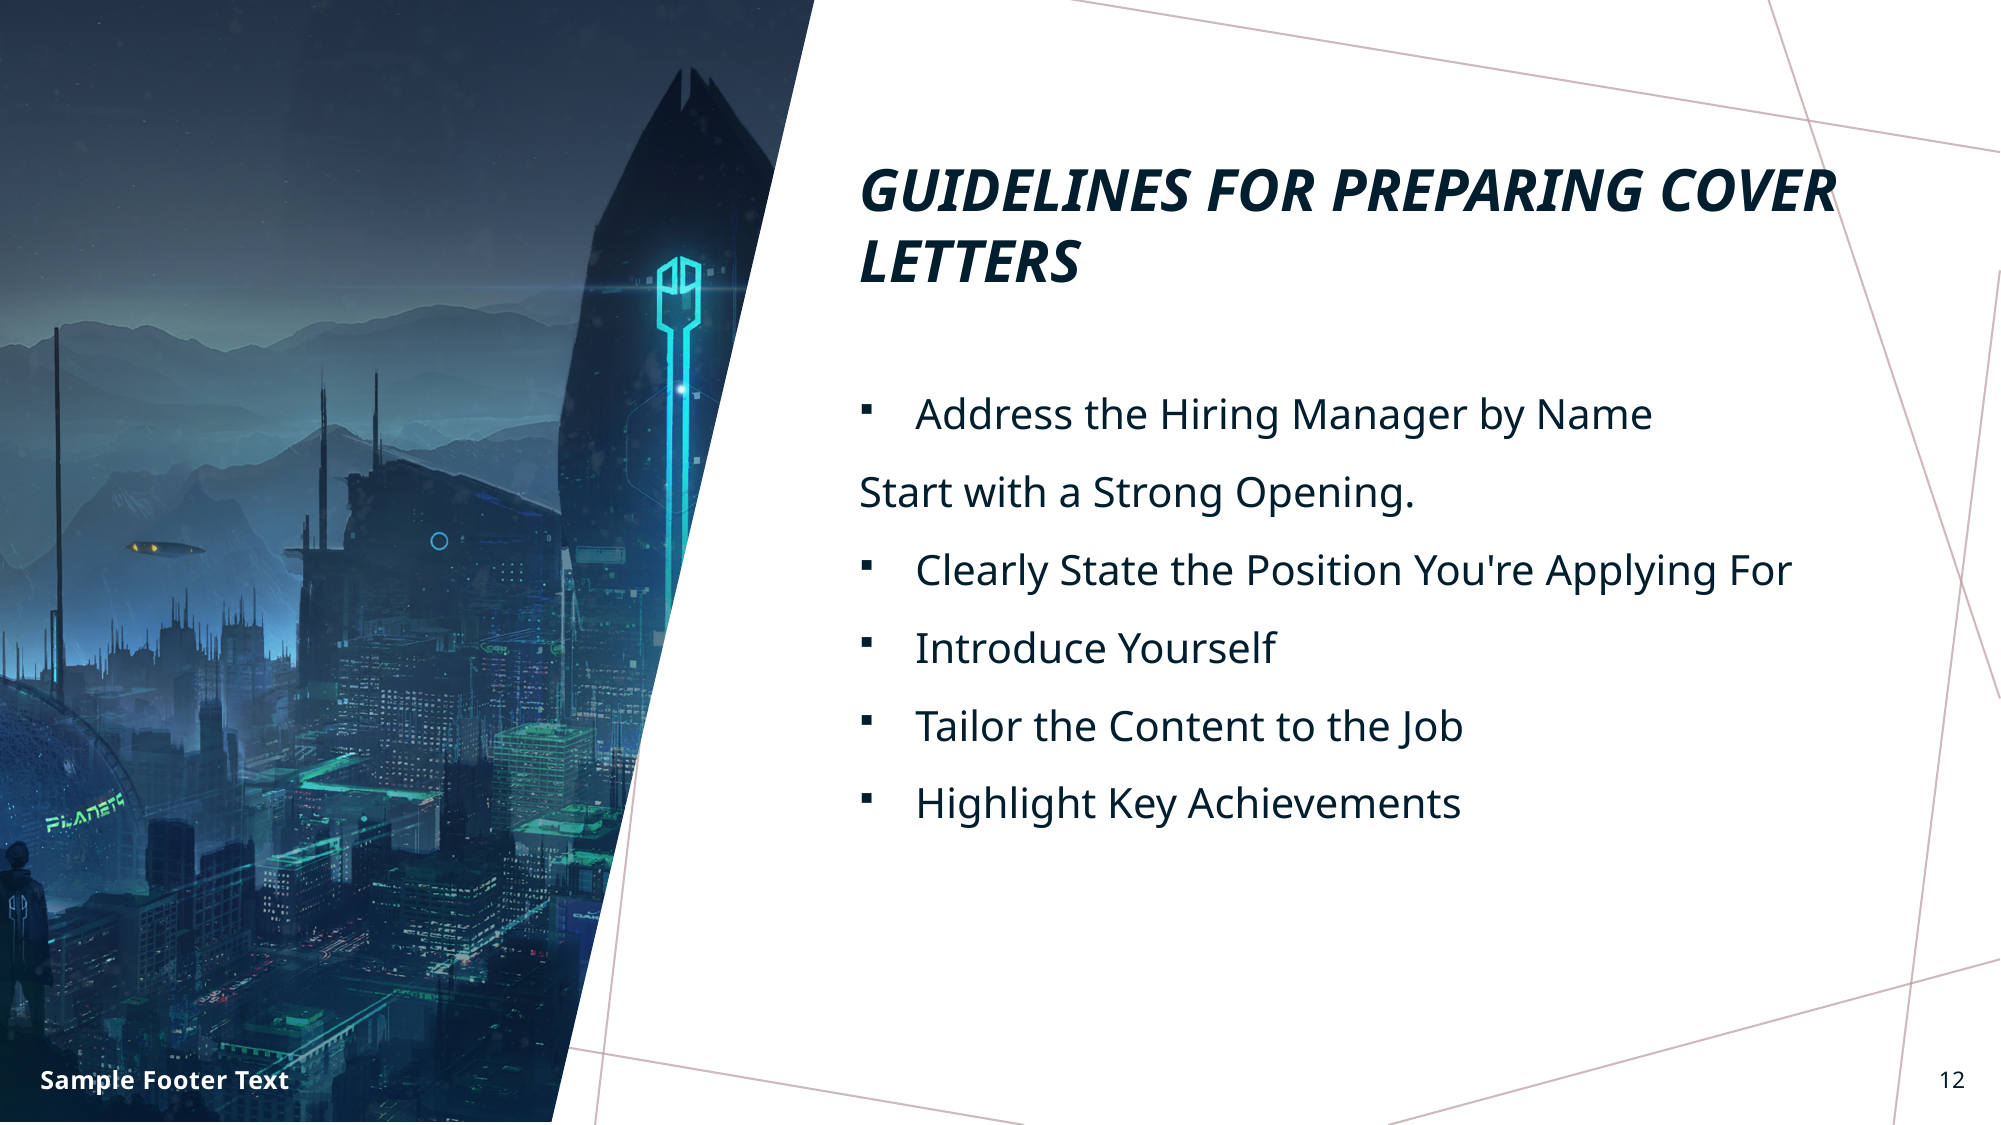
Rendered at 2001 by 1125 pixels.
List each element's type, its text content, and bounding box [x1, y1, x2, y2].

title GUIDELINES FOR PREPARING COVER LETTERS [844, 112, 1868, 340]
list Address the Hiring Manager by Name Start with a Strong Opening. Clearly State the Position You're Applying For Introduce Yourself Tailor the Content to the Job Highlight Key Achievements [844, 377, 1868, 1038]
picture [0, 0, 815, 1122]
slide_number 12 [1903, 1049, 1981, 1110]
